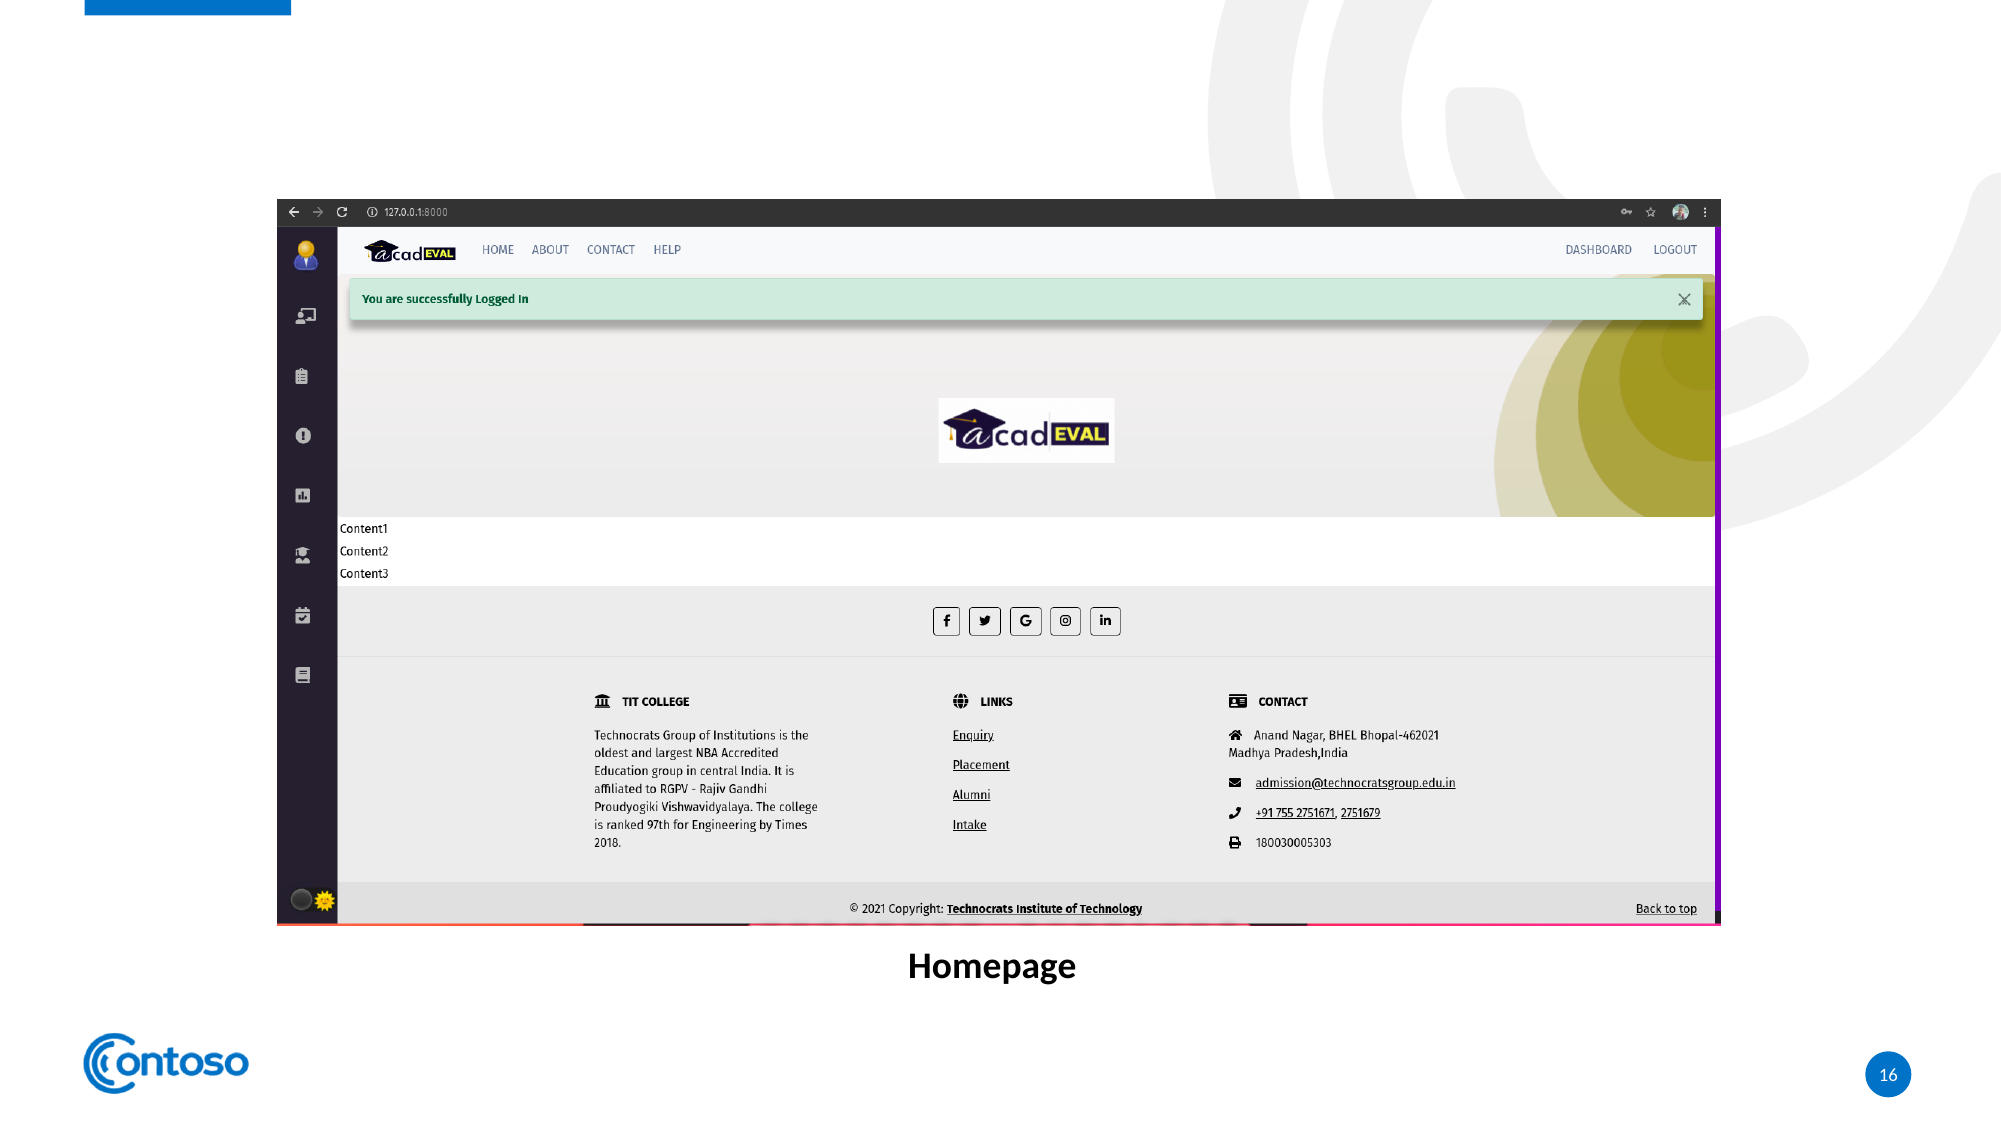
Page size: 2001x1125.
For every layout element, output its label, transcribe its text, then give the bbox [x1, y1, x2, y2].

text_box Homepage [893, 933, 1092, 994]
picture [277, 199, 1721, 926]
slide_number 16 [1864, 1059, 1913, 1090]
picture [77, 1027, 254, 1095]
